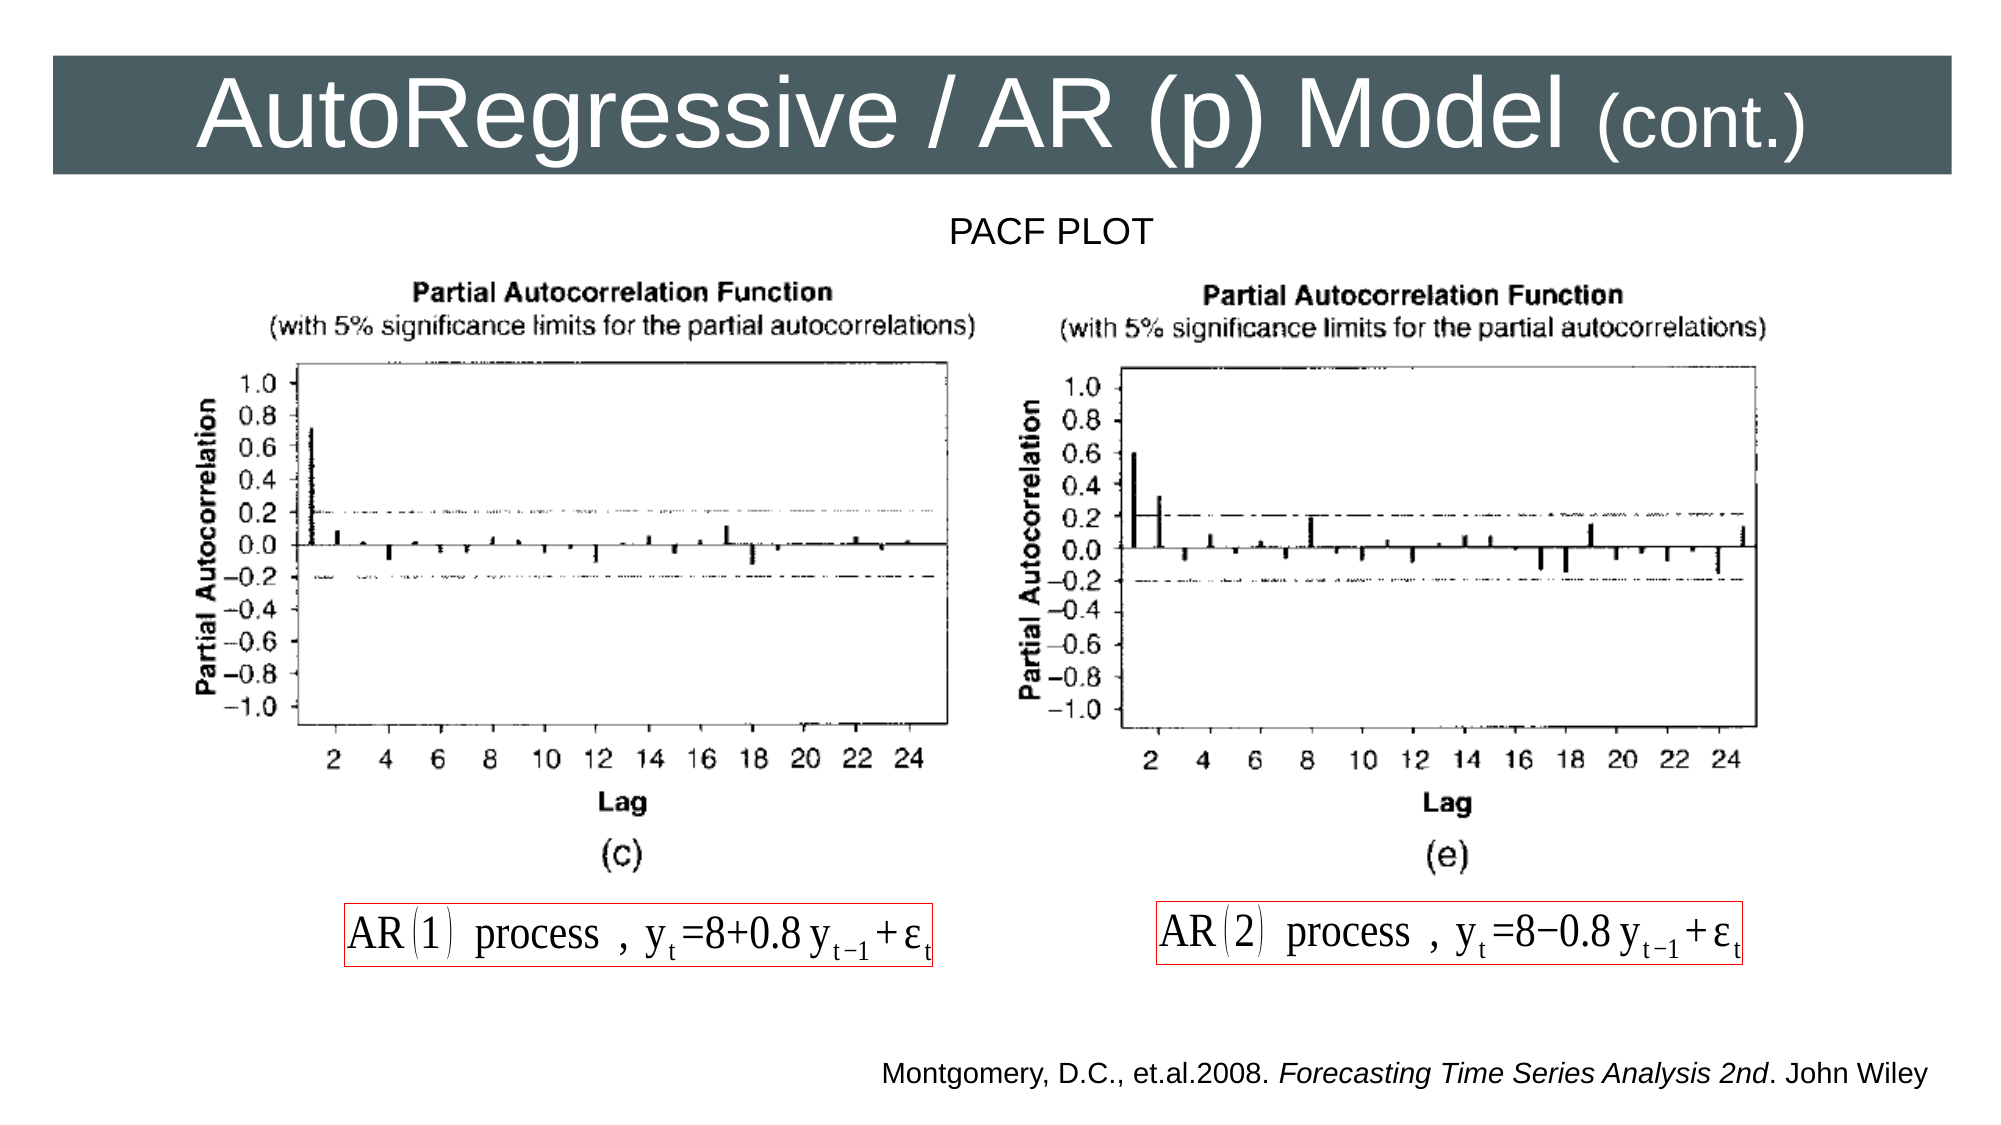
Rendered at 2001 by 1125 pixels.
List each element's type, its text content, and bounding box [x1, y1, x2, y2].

list AutoRegressive / AR (p) Model (cont.) [53, 55, 1952, 175]
picture [1002, 246, 1786, 887]
text_box PACF PLOT [933, 199, 1170, 260]
text_box Montgomery, D.C., et.al.2008. Forecasting Time Series Analysis 2nd. John Wiley [866, 1046, 2000, 1097]
picture [156, 257, 986, 887]
